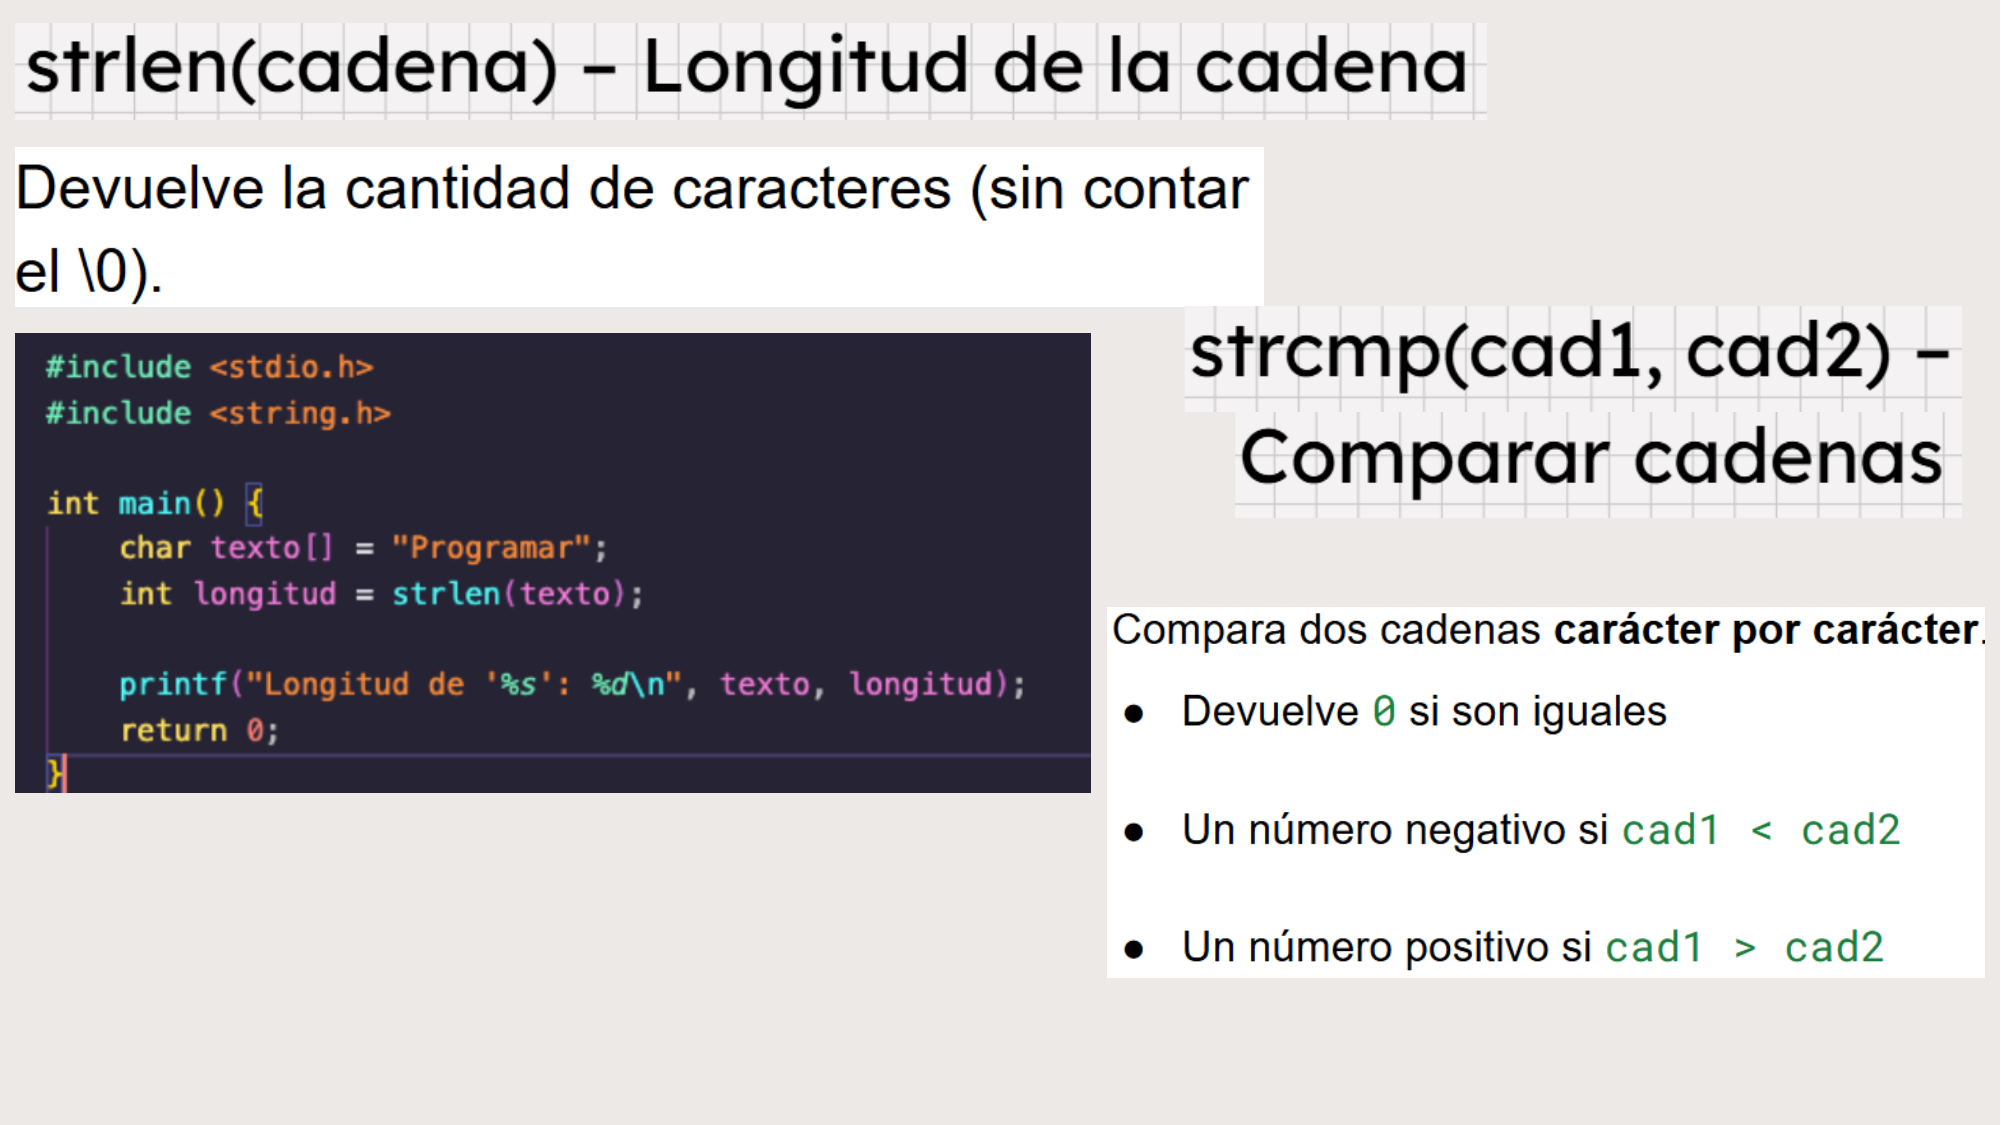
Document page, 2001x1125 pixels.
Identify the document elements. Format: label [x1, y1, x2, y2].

picture [15, 23, 1487, 121]
picture [15, 333, 1091, 793]
picture [15, 147, 1962, 519]
picture [1107, 607, 1985, 978]
